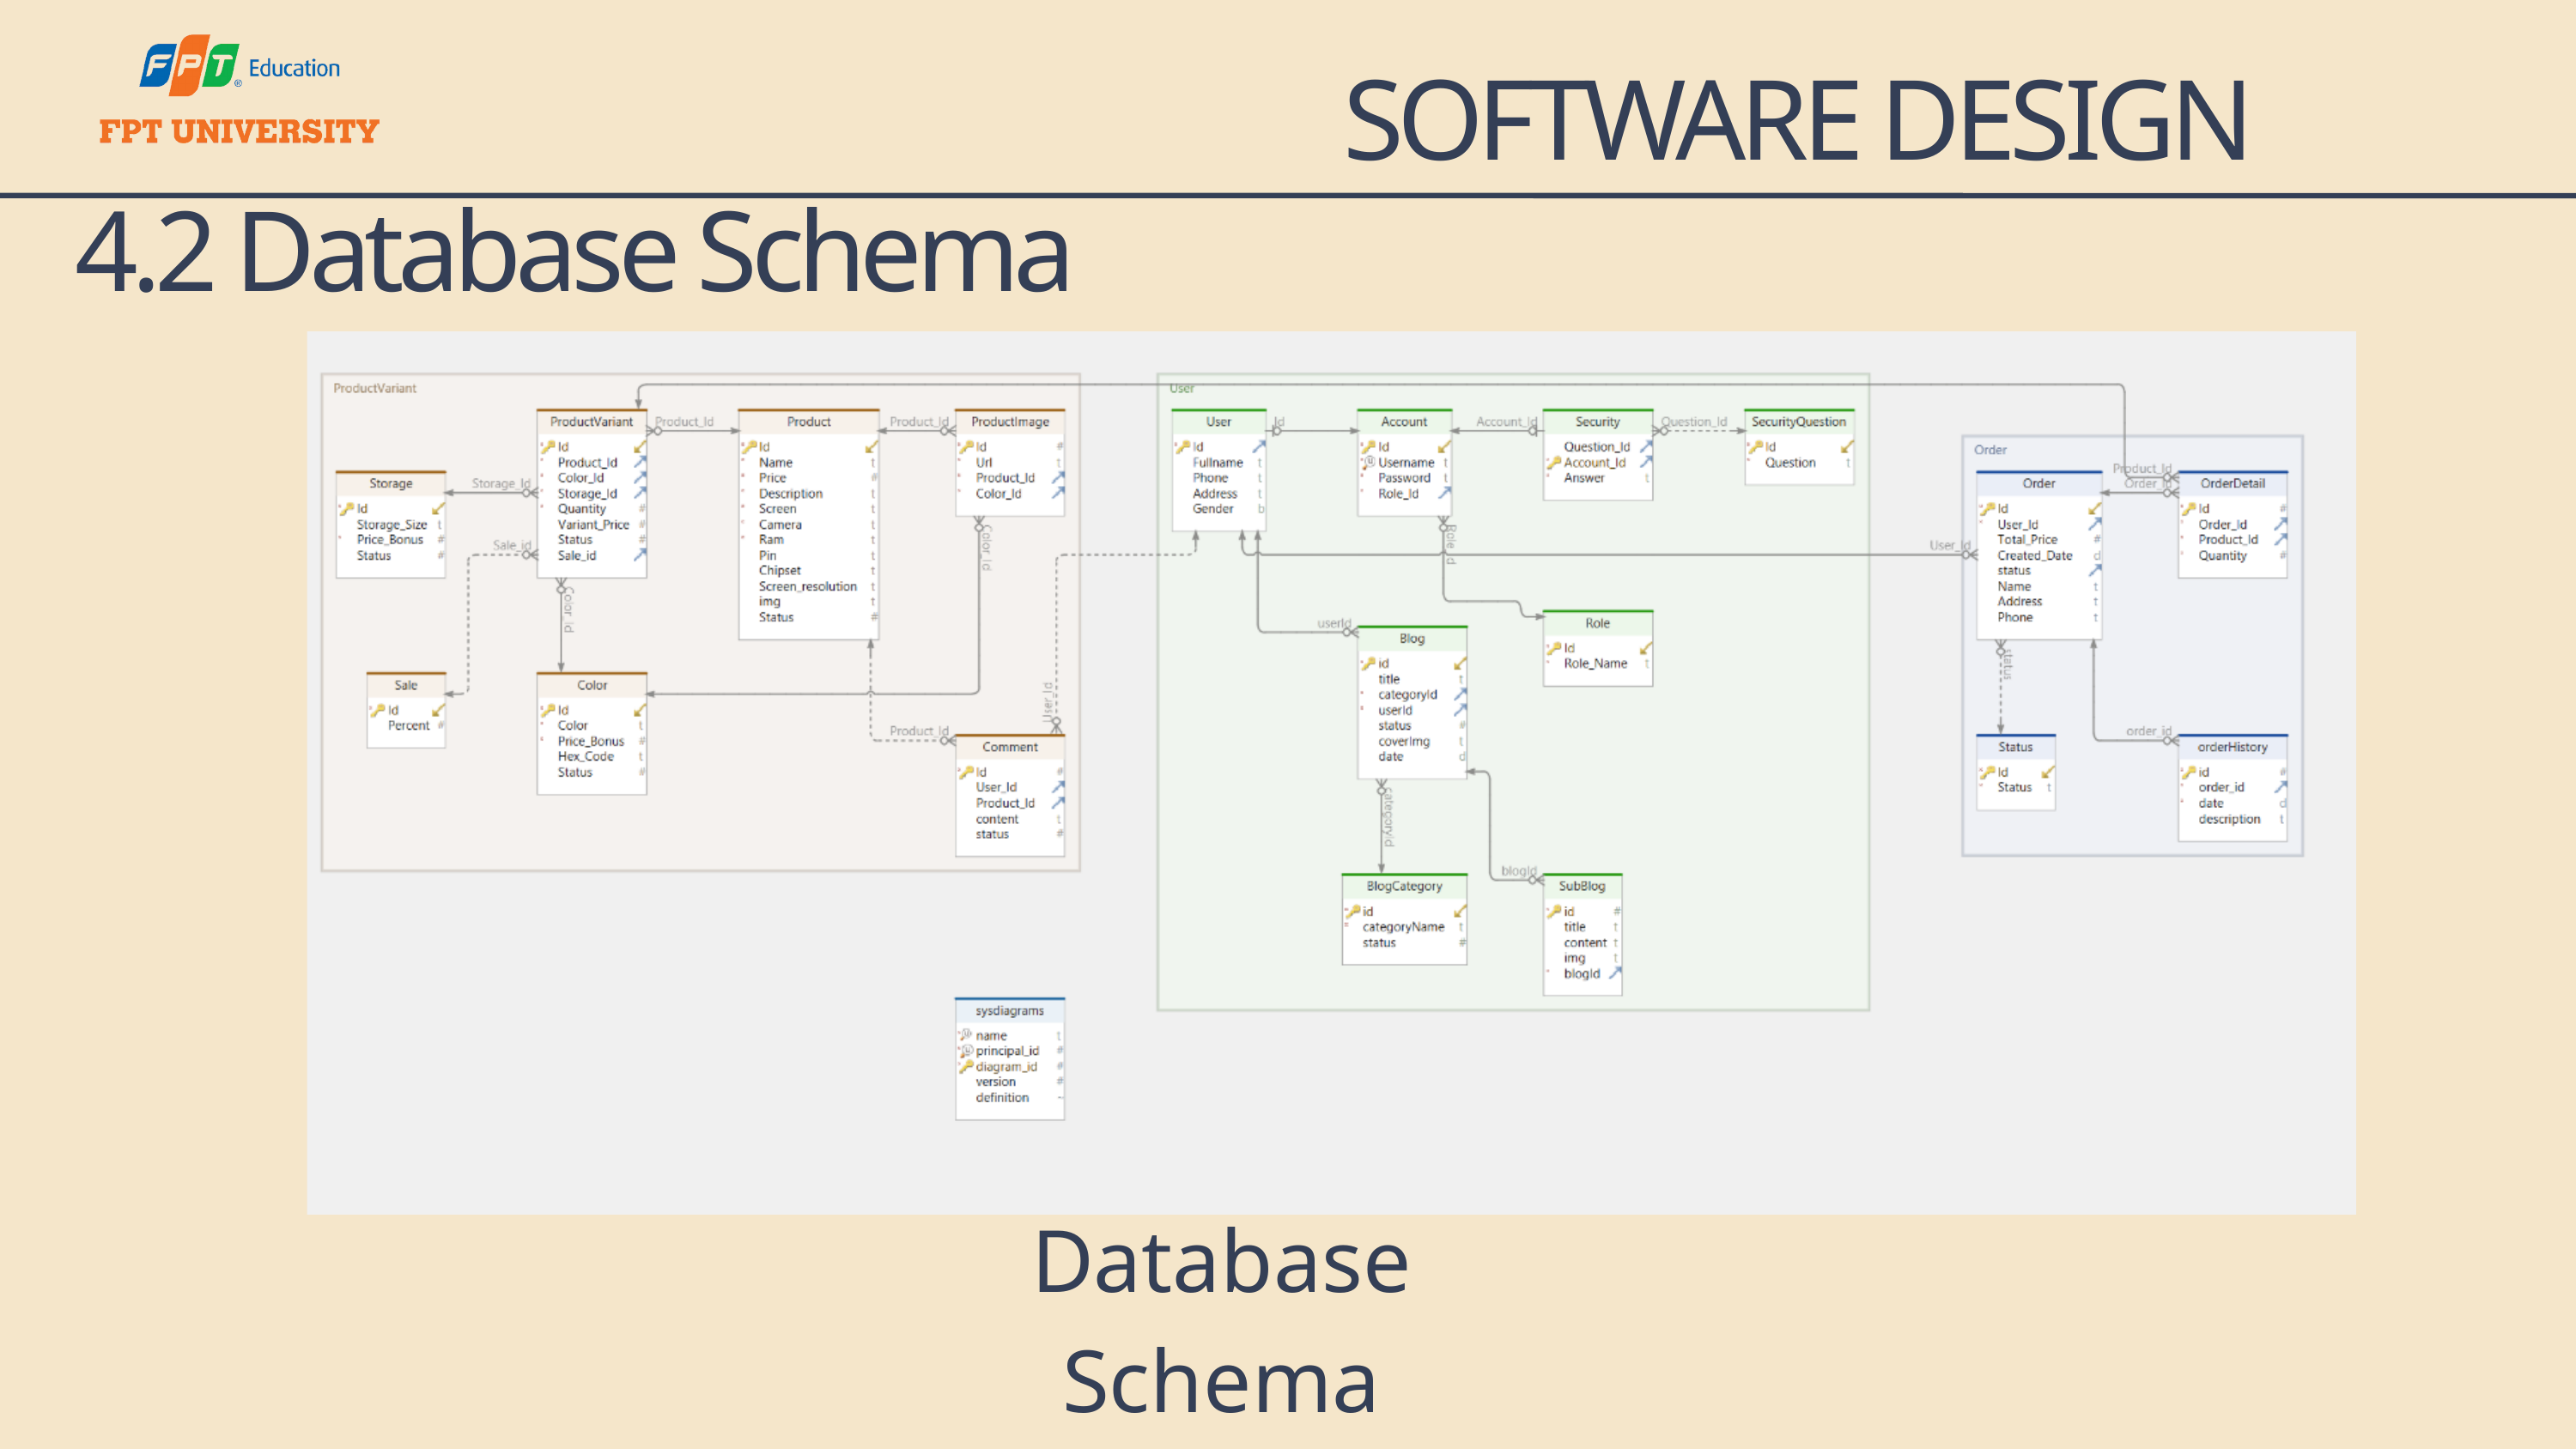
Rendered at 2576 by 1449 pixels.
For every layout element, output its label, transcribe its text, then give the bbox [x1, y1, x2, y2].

text_box 4.2 Database Schema [0, 191, 1366, 314]
text_box [307, 331, 2356, 1215]
text_box SOFTWARE DESIGN [524, 59, 2576, 182]
text_box Database Schema [863, 1189, 1580, 1430]
text_box [81, 3, 388, 171]
